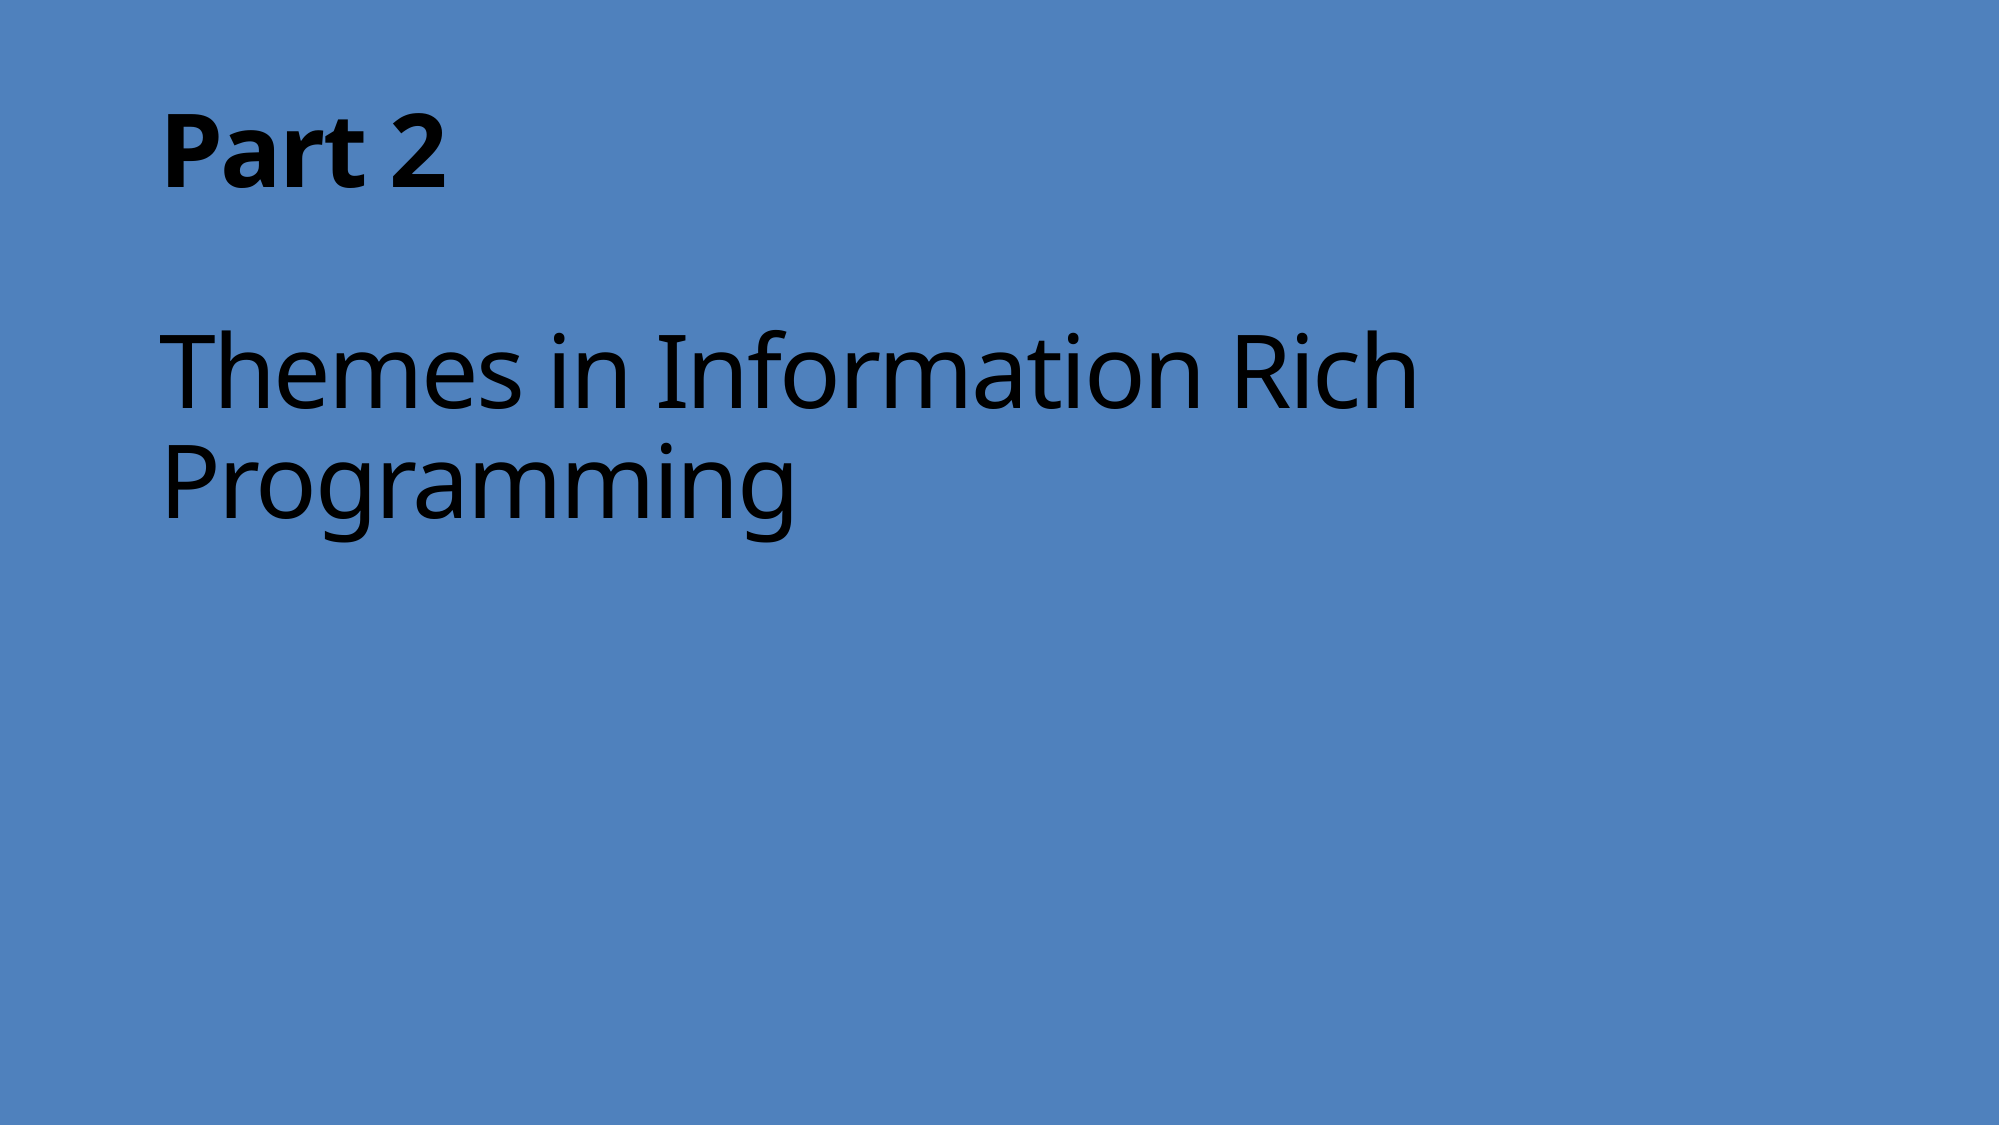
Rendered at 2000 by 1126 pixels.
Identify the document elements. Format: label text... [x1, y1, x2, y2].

title Part 2 Themes in Information Rich Programming [159, 237, 1840, 488]
